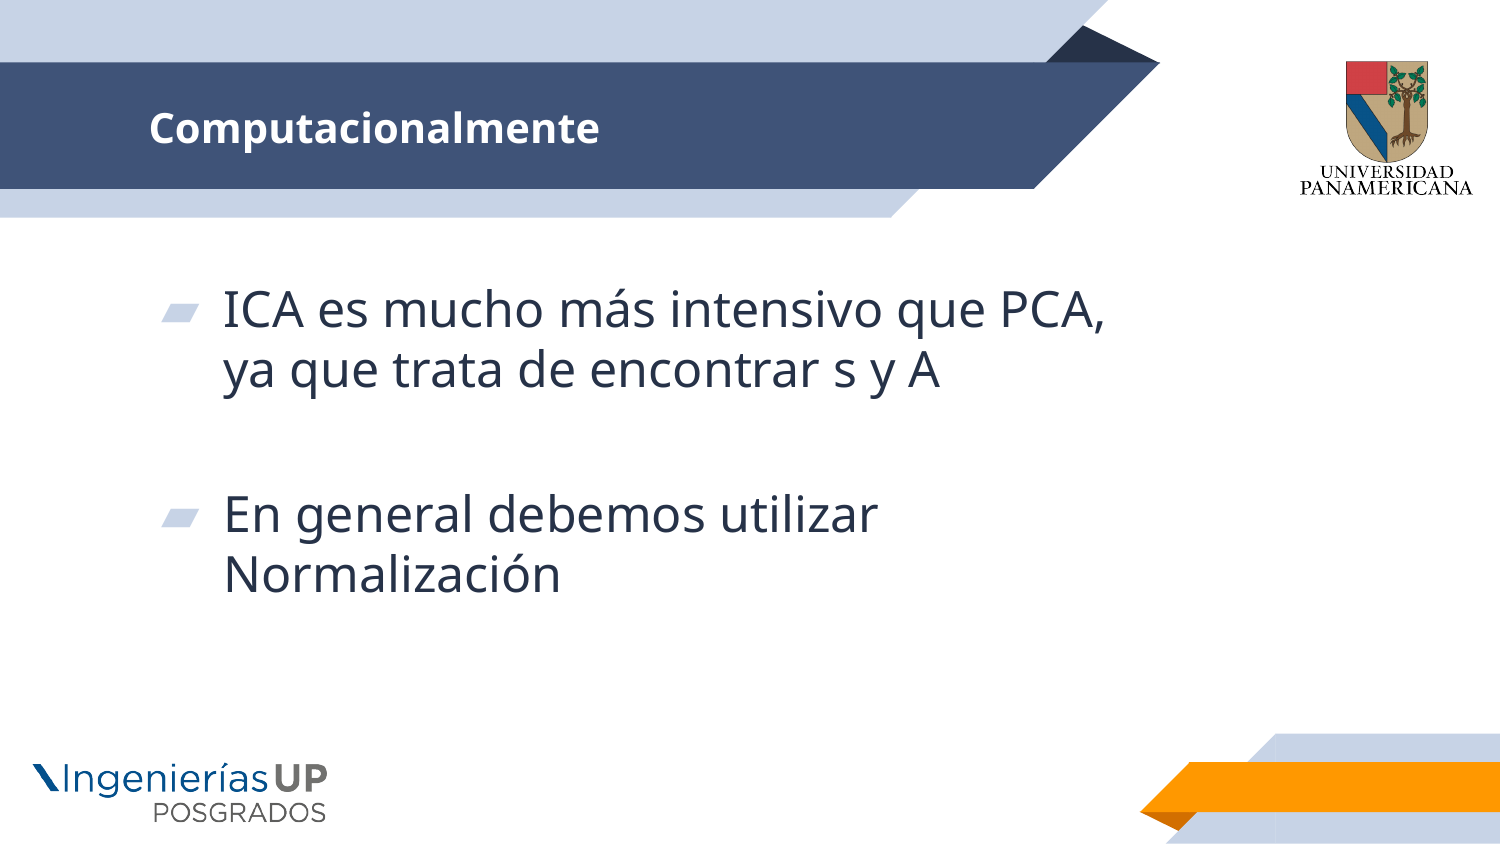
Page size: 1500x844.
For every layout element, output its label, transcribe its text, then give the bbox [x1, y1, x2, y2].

picture [1286, 44, 1490, 210]
picture [15, 737, 344, 844]
title Computacionalmente [133, 64, 1035, 190]
list ICA es mucho más intensivo que PCA, ya que trata de encontrar s y A En general debemos utilizar Normalización [133, 217, 1140, 734]
